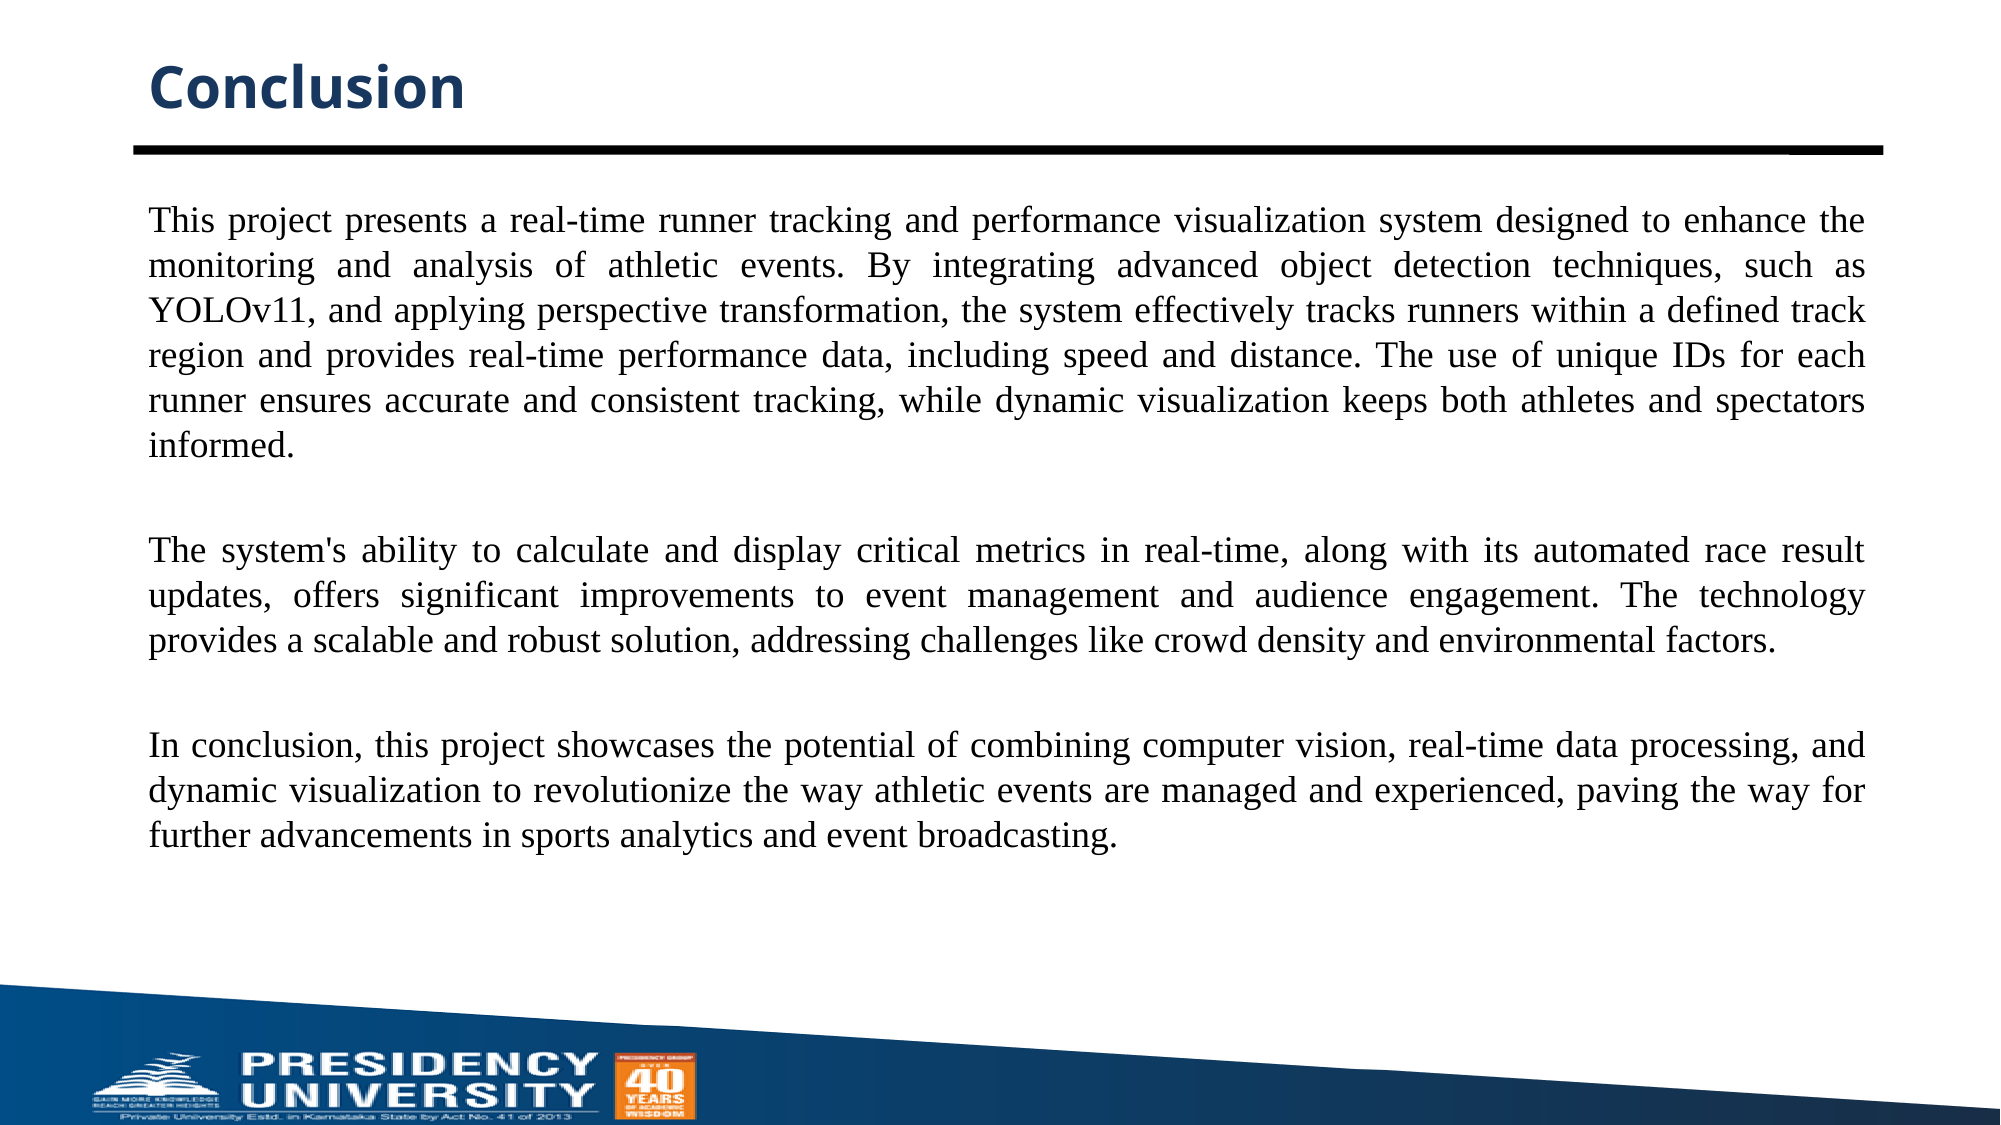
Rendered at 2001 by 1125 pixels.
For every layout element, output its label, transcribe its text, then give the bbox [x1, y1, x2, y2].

list This project presents a real-time runner tracking and performance visualization system designed to enhance the monitoring and analysis of athletic events. By integrating advanced object detection techniques, such as YOLOv11, and applying perspective transformation, the system effectively tracks runners within a defined track region and provides real-time performance data, including speed and distance. The use of unique IDs for each runner ensures accurate and consistent tracking, while dynamic visualization keeps both athletes and spectators informed. The system's ability to calculate and display critical metrics in real-time, along with its automated race result updates, offers significant improvements to event management and audience engagement. The technology provides a scalable and robust solution, addressing challenges like crowd density and environmental factors. In conclusion, this project showcases the potential of combining computer vision, real-time data processing, and dynamic visualization to revolutionize the way athletic events are managed and experienced, paving the way for further advancements in sports analytics and event broadcasting. [133, 187, 1884, 1000]
title Conclusion [133, 45, 1884, 125]
picture [0, 982, 2000, 1125]
